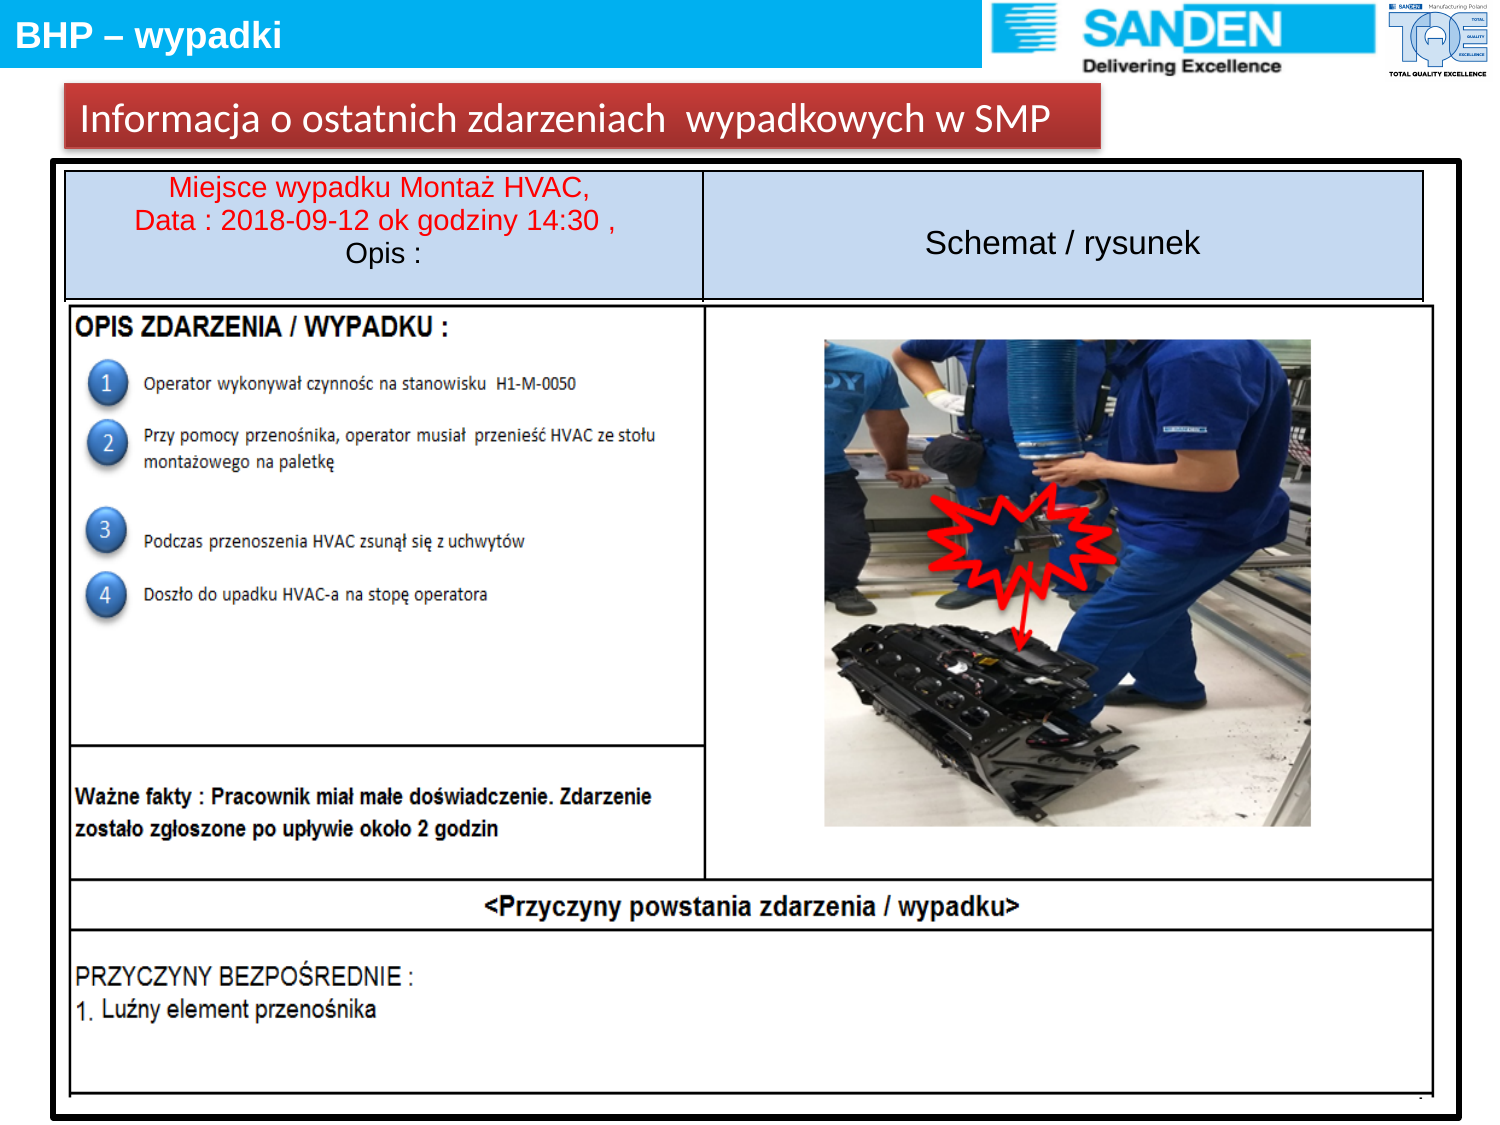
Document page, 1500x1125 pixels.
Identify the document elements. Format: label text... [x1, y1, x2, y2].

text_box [982, 0, 1493, 83]
picture [64, 302, 1440, 1099]
table_header Miejsce wypadku Montaż HVAC, Data : 2018-09-12 ok godziny 14:30 , Opis : [66, 172, 702, 298]
text_box BHP – wypadki [0, 0, 978, 68]
text_box [51, 159, 1461, 1120]
table_header Schemat / rysunek [704, 172, 1422, 298]
text_box Informacja o ostatnich zdarzeniach wypadkowych w SMP [64, 83, 1101, 149]
